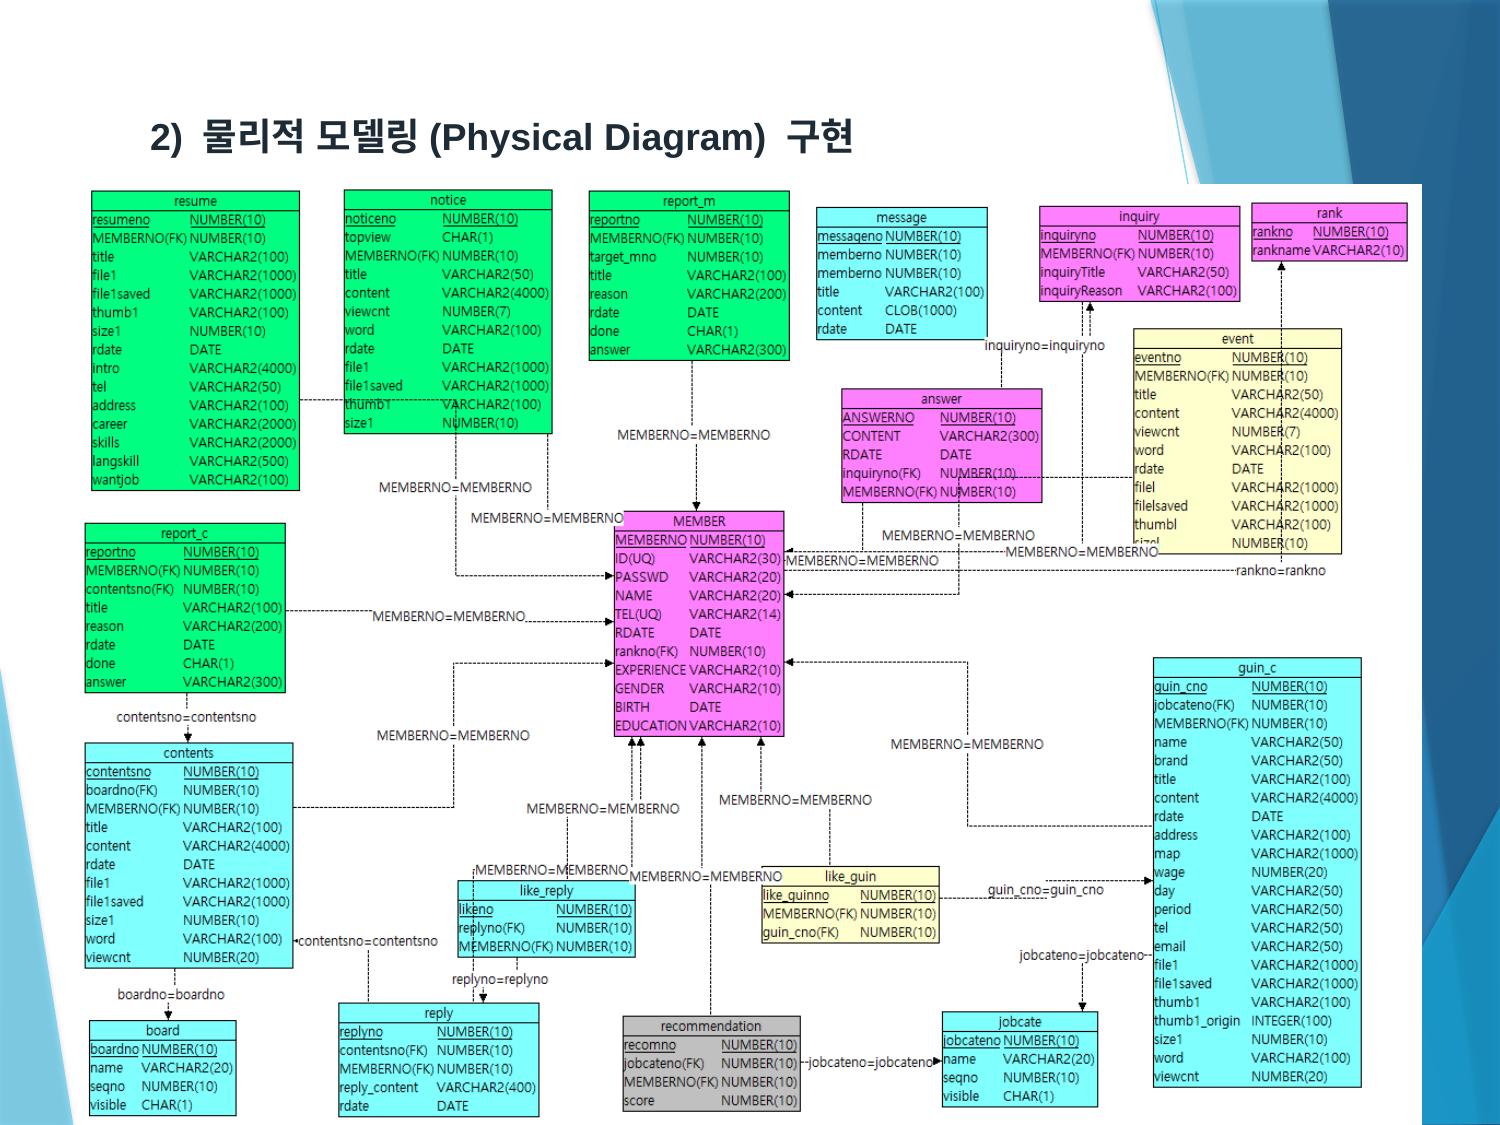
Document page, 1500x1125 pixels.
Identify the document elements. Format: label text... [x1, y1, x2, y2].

picture [77, 183, 1423, 1125]
text_box 2) 물리적 모델링(Physical Diagram) 구현 [135, 67, 1485, 200]
